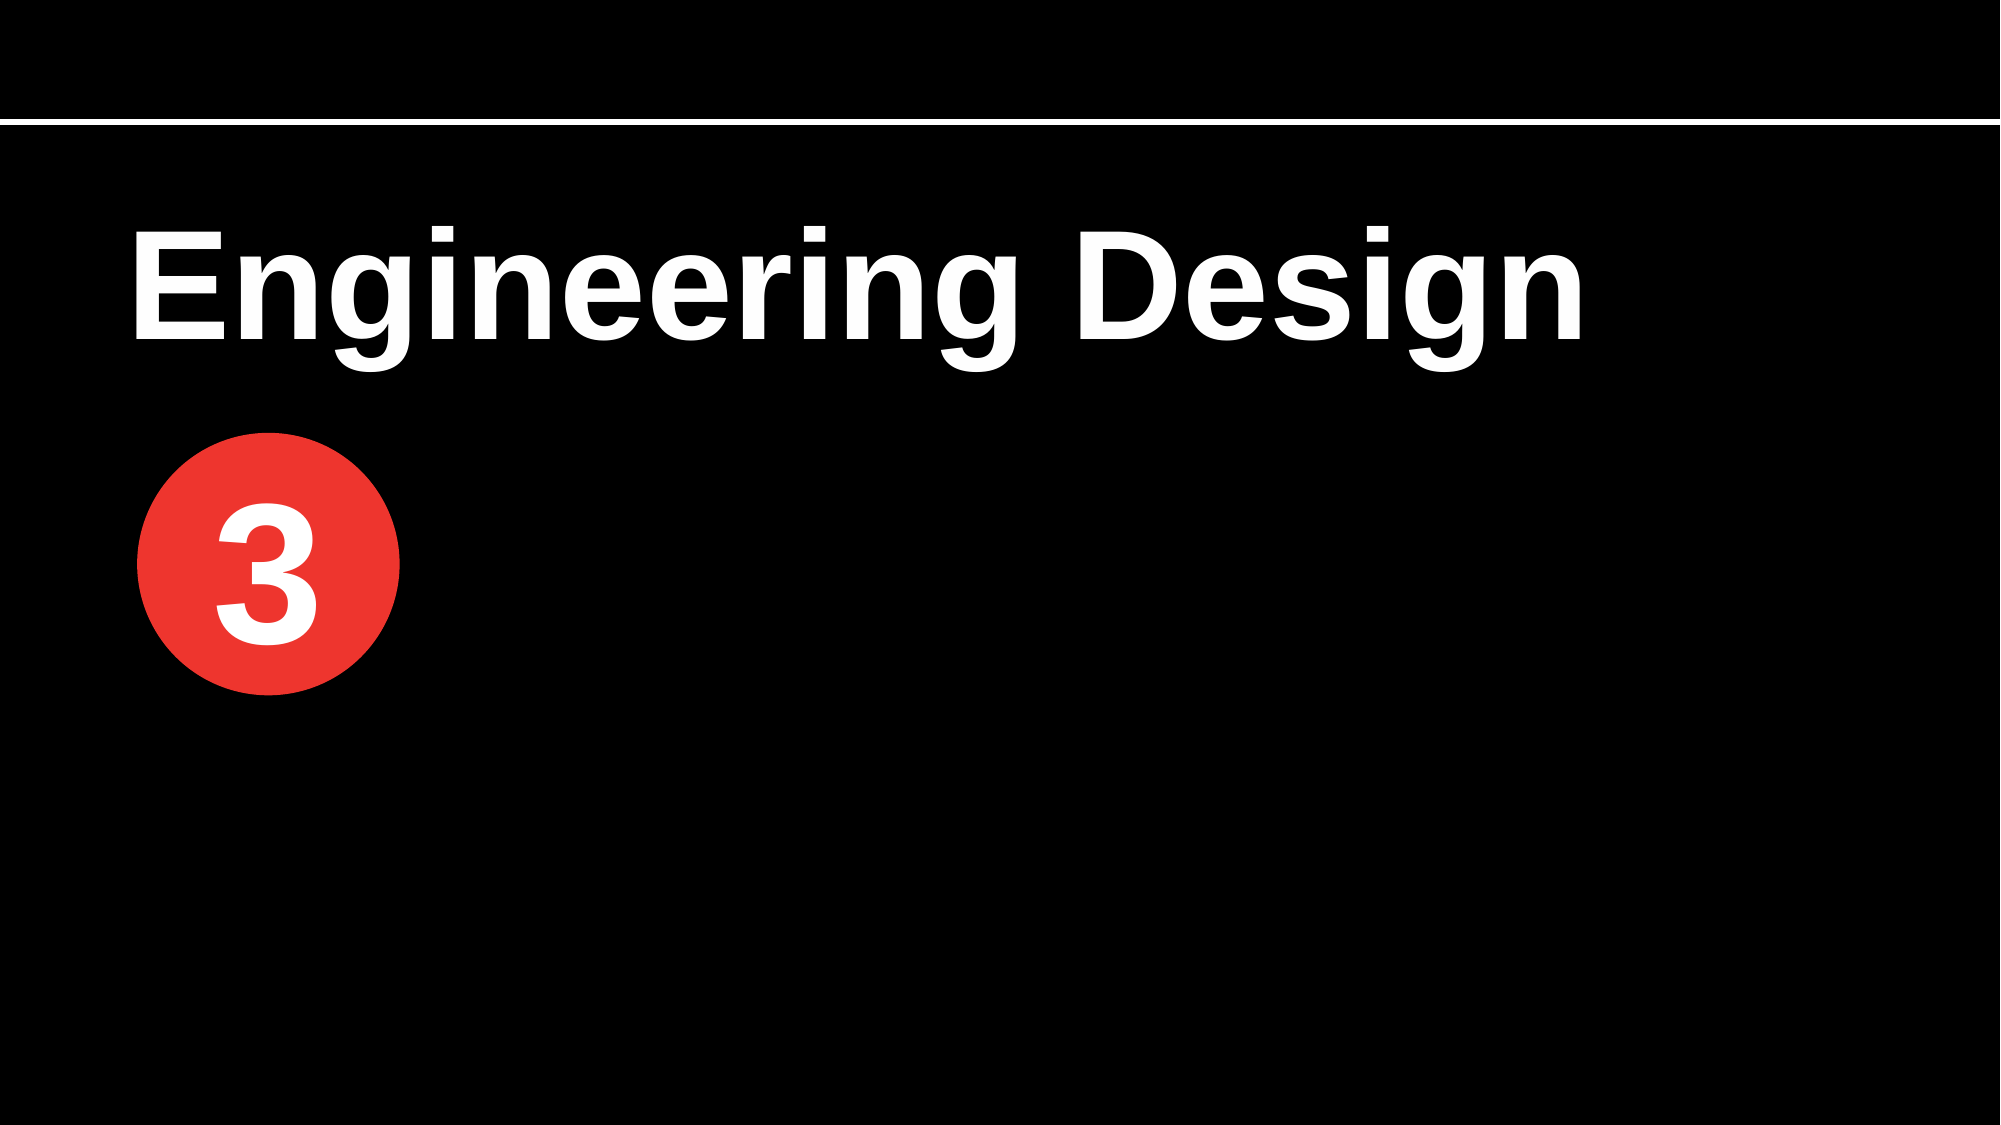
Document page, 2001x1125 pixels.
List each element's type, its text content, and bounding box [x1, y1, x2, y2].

text_box Engineering Design [112, 123, 1904, 433]
text_box 3 [135, 431, 401, 697]
